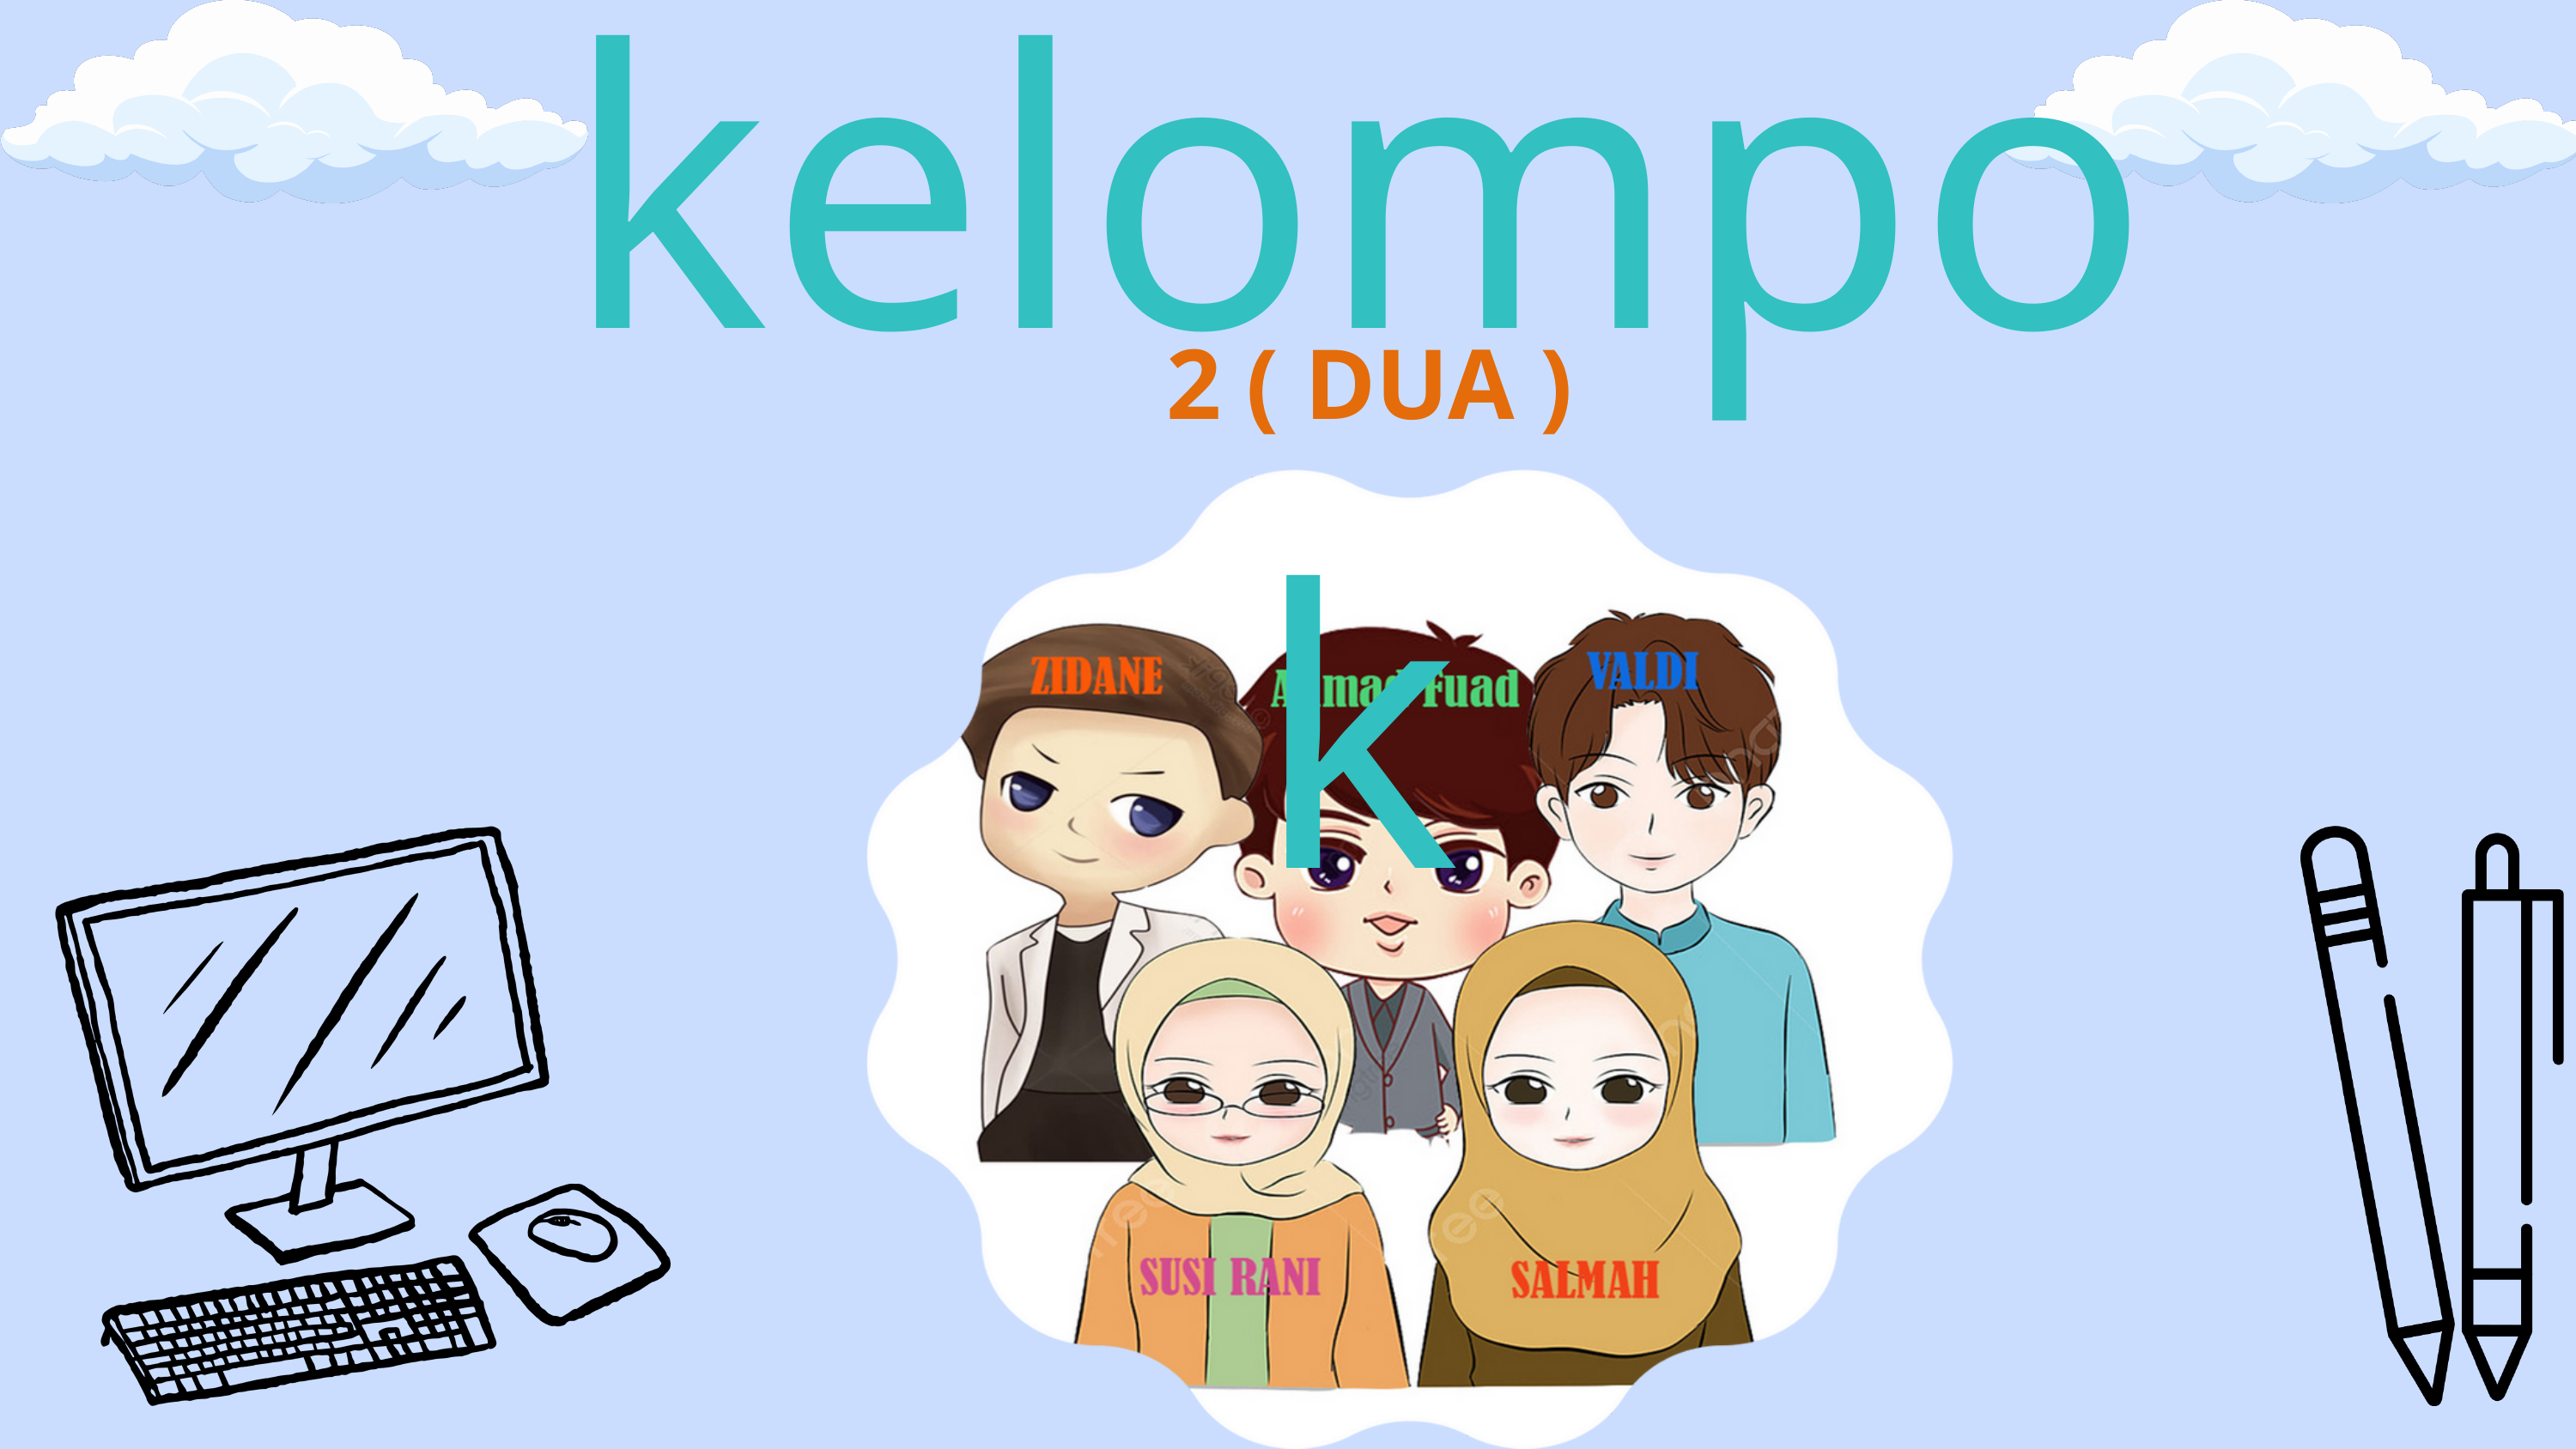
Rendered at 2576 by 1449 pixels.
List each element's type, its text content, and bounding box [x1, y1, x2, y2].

text_box [2201, 0, 2576, 203]
text_box [866, 946, 1953, 1449]
text_box [0, 0, 513, 203]
text_box kelompok [513, 0, 2201, 946]
text_box 2 ( DUA ) [1108, 316, 1631, 446]
text_box [55, 826, 671, 1406]
text_box [2298, 826, 2564, 1406]
